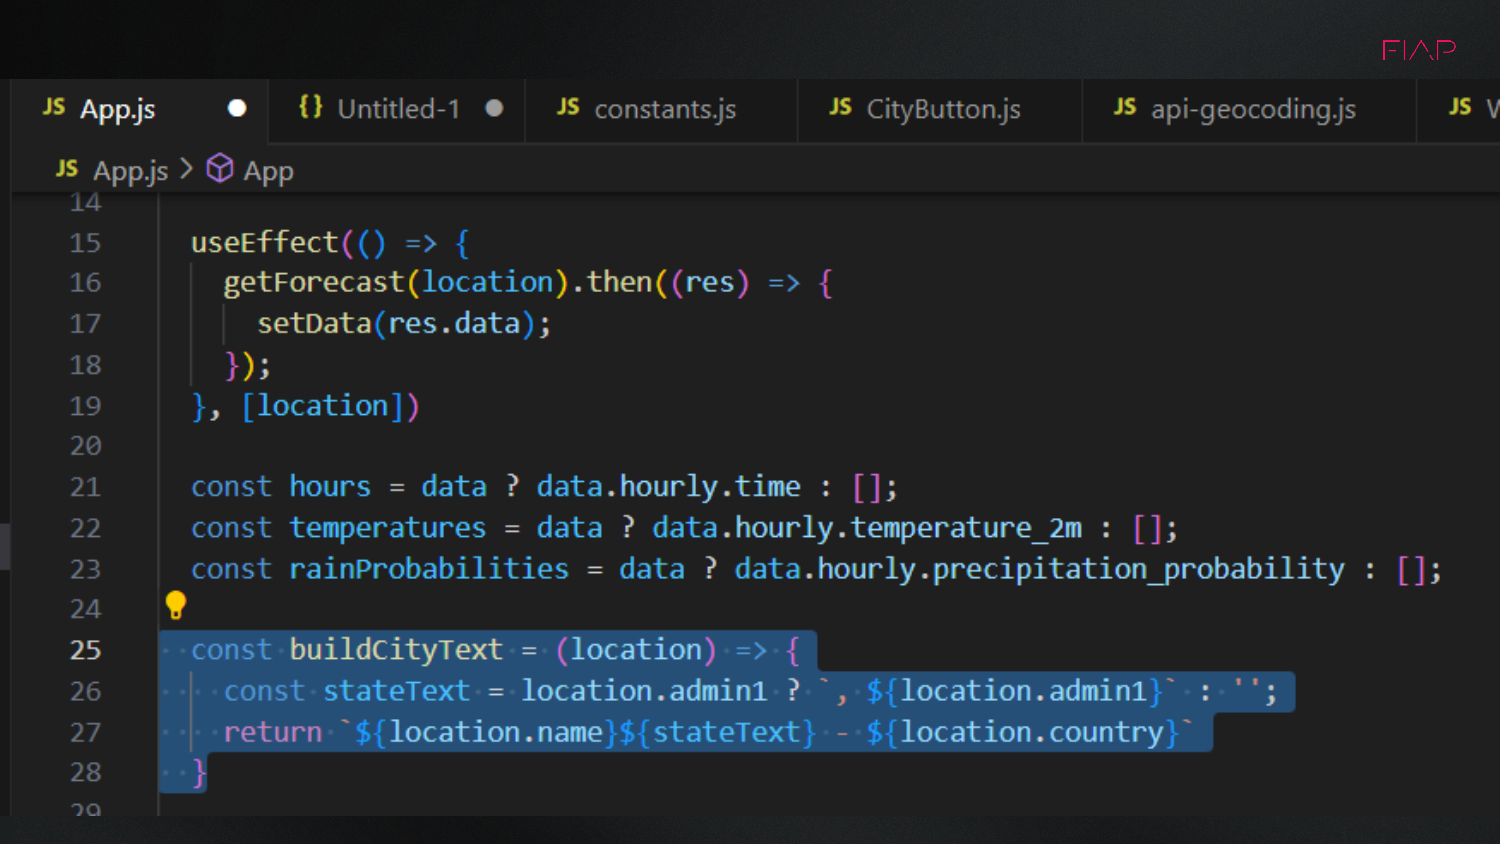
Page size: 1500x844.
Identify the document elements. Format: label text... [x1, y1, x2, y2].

text_box App Clima [311, 72, 1126, 78]
picture [0, 0, 1500, 844]
